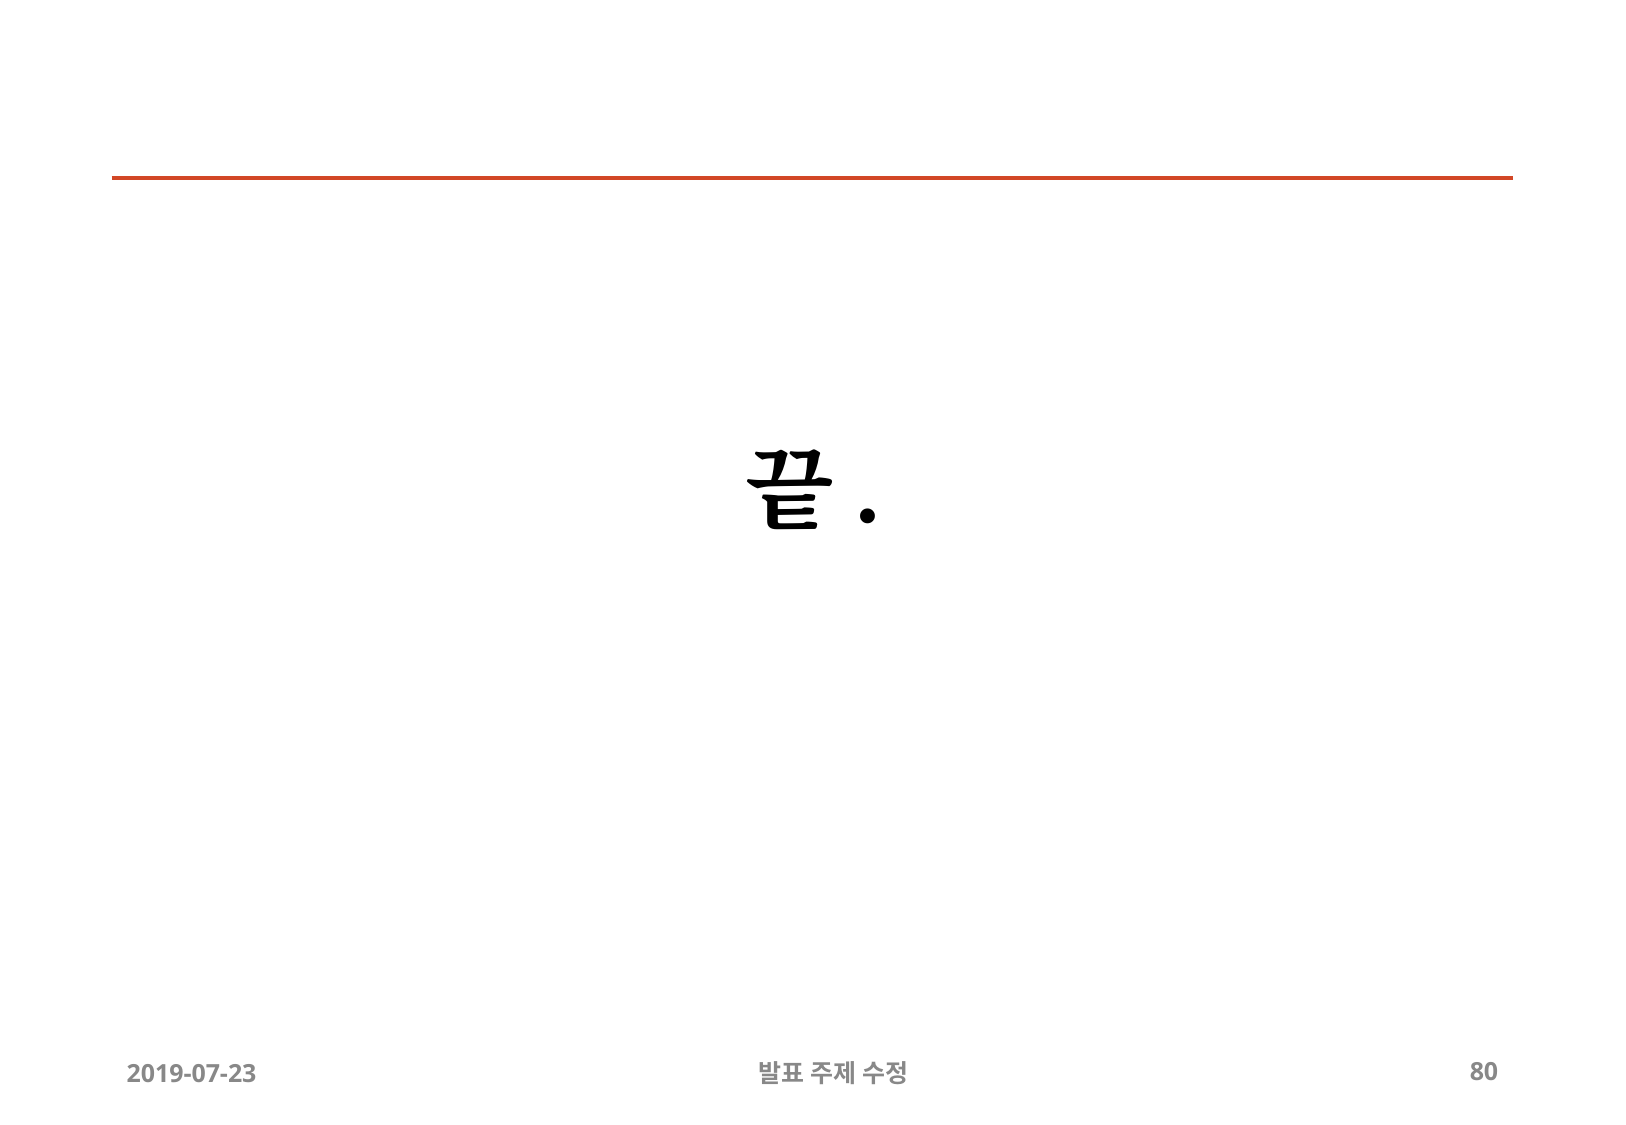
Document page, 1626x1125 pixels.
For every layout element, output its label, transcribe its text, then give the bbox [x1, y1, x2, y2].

title 끝. [111, 384, 1514, 602]
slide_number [111, 1042, 303, 1103]
slide_number ‹#› [1433, 1042, 1514, 1103]
footer 발표 주제 수정 [667, 1042, 1000, 1103]
